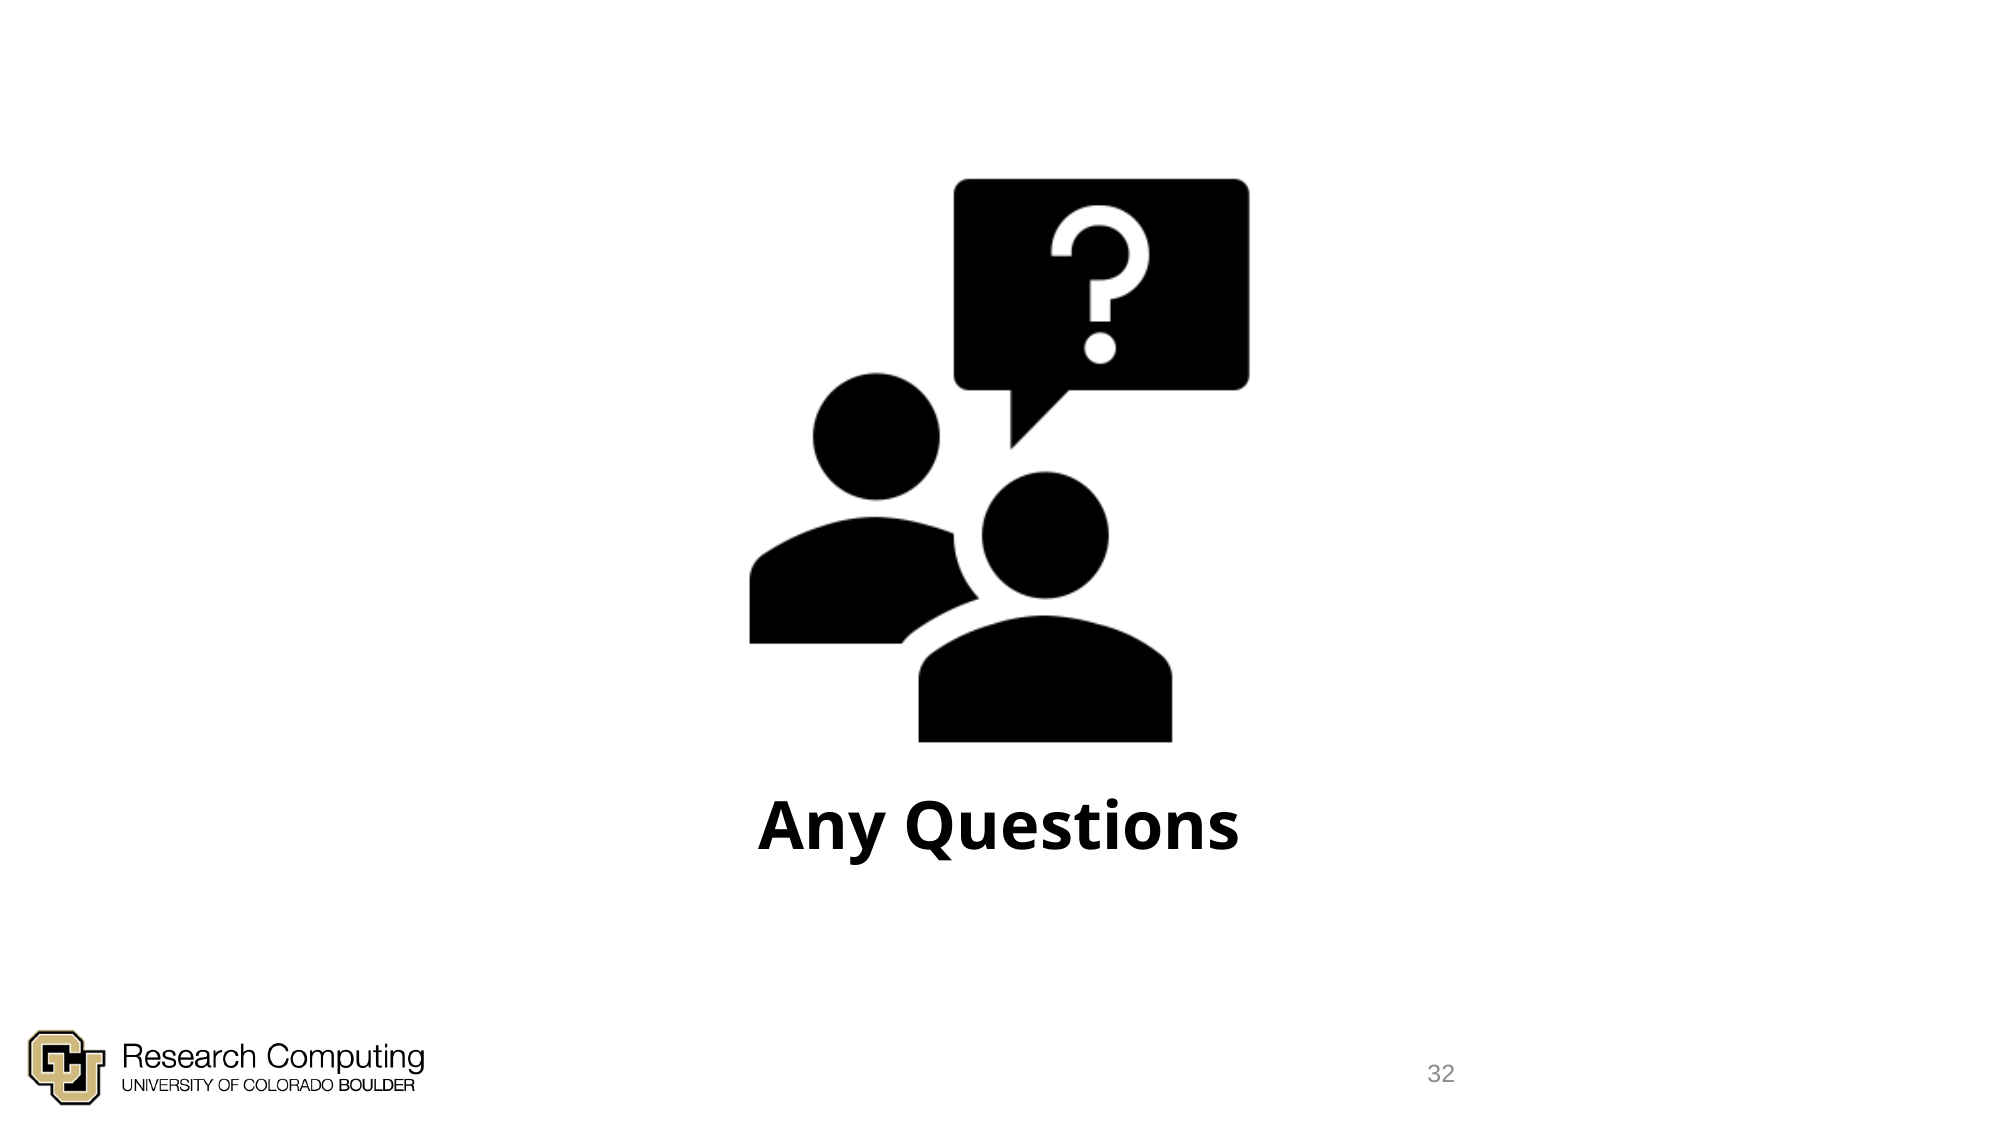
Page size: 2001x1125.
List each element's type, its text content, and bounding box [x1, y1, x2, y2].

text_box Any Questions [724, 799, 1276, 879]
picture [662, 123, 1338, 799]
slide_number 32 [1412, 1042, 1525, 1103]
picture [0, 1024, 775, 1121]
